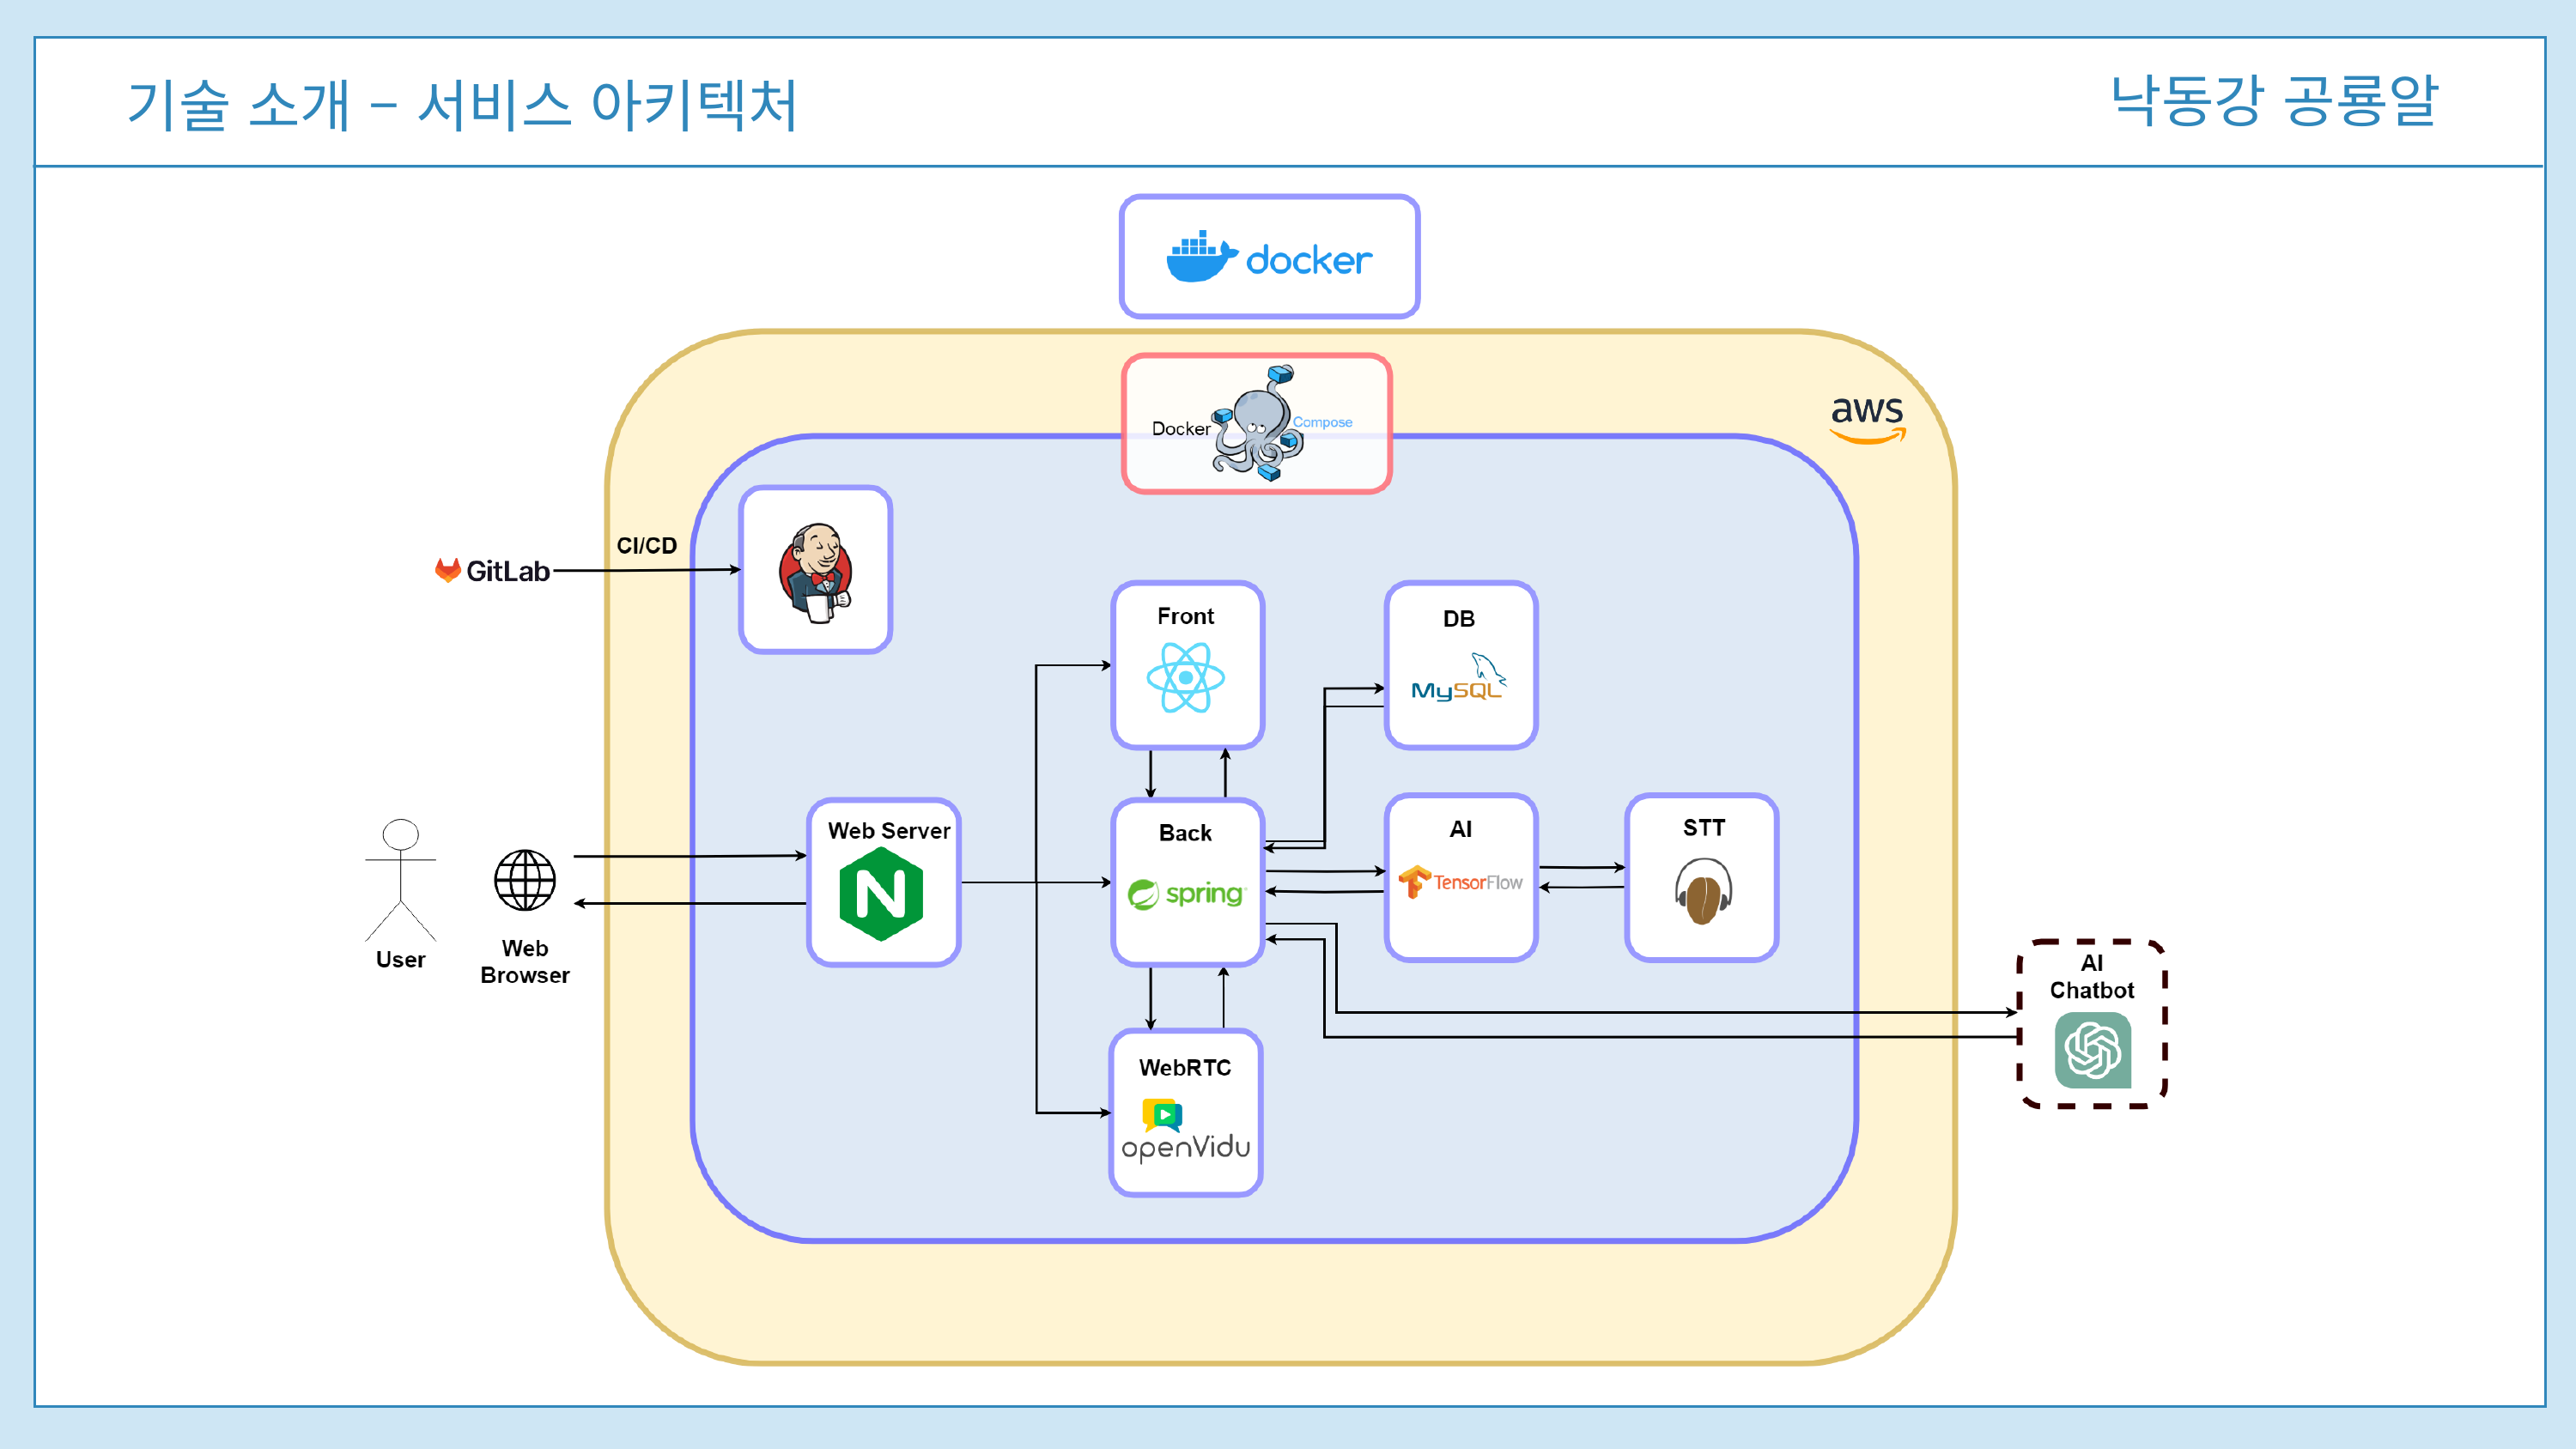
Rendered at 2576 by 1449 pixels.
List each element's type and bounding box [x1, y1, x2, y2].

text_box [34, 37, 2546, 1407]
picture [365, 193, 2169, 1367]
